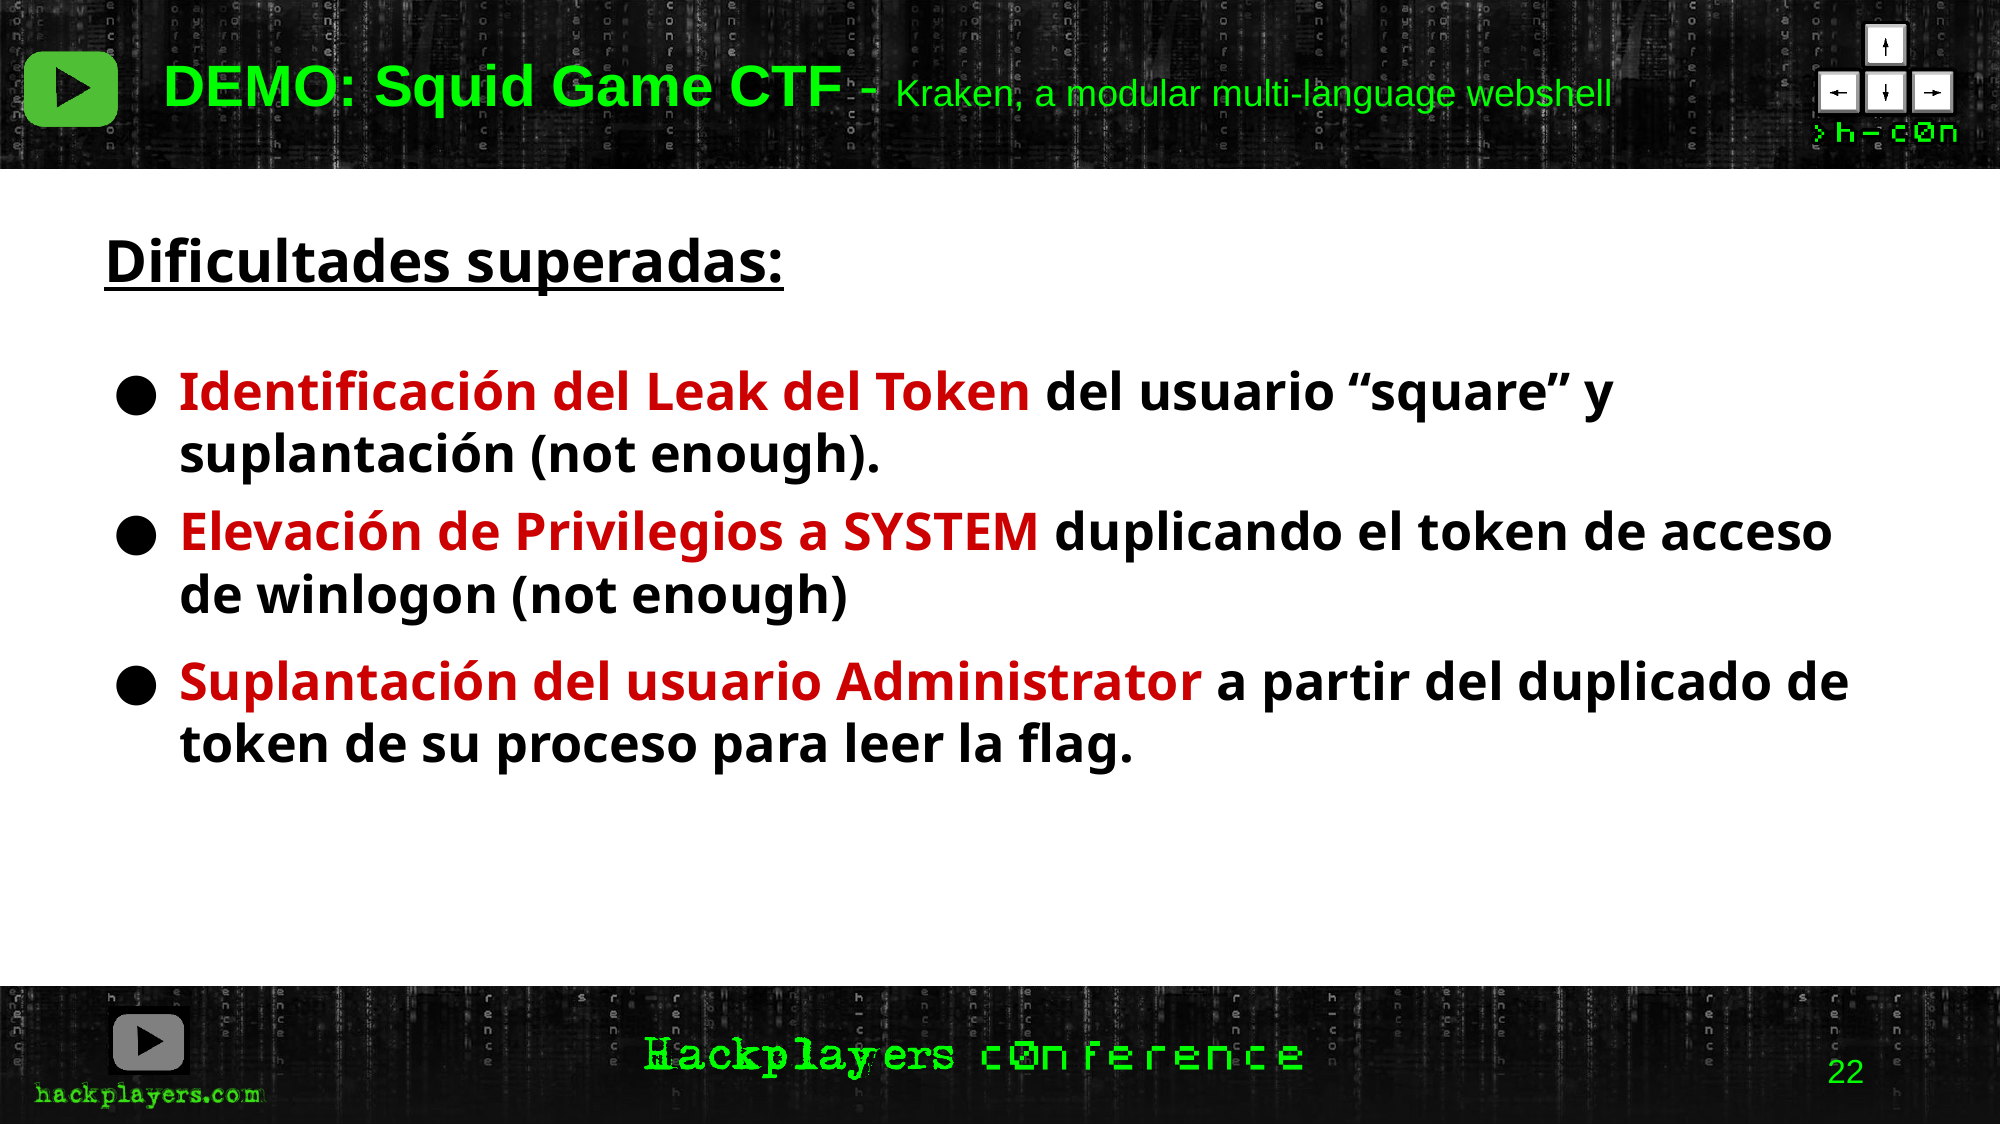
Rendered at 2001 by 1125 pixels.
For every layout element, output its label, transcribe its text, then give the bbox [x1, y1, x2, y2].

text_box Elevación de Privilegios a SYSTEM duplicando el token de acceso de winlogon (not enough) [89, 491, 1867, 594]
text_box Dificultades superadas: [89, 216, 1016, 320]
text_box DEMO: Squid Game CTF - Kraken, a modular multi-language webshell [149, 0, 1765, 175]
picture [0, 0, 149, 169]
text_box Suplantación del usuario Administrator a partir del duplicado de token de su proceso para leer la flag. [89, 641, 1867, 816]
text_box ‹#› [1668, 1040, 1880, 1101]
picture [1765, 0, 2000, 169]
text_box Identificación del Leak del Token del usuario “square” y suplantación (not enough). [89, 351, 1867, 454]
picture [0, 986, 2000, 1124]
